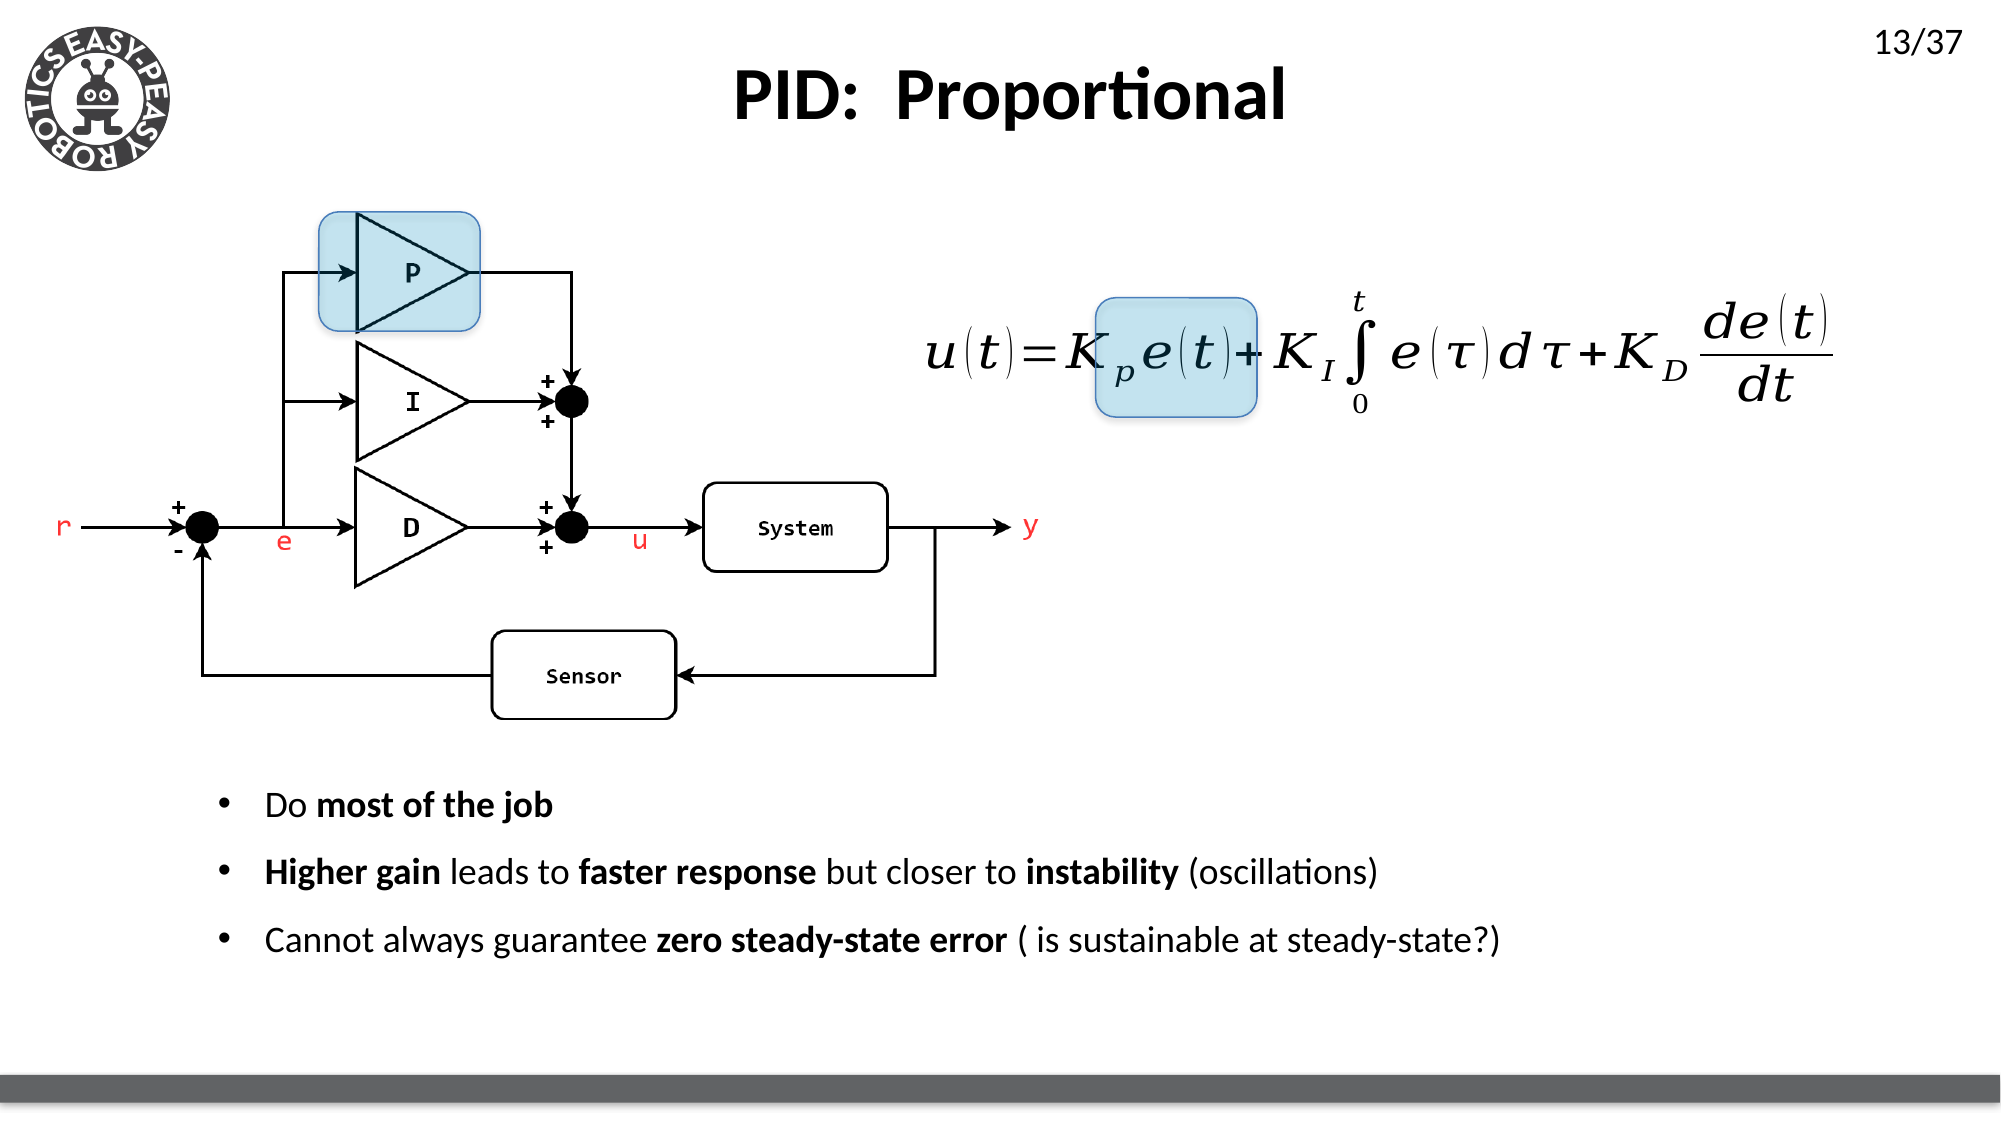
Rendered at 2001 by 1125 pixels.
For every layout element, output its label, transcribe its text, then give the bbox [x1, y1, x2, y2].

picture [23, 23, 172, 173]
picture [31, 211, 1061, 720]
text_box [1094, 296, 1258, 418]
text_box PID: Proportional [480, 37, 1544, 143]
